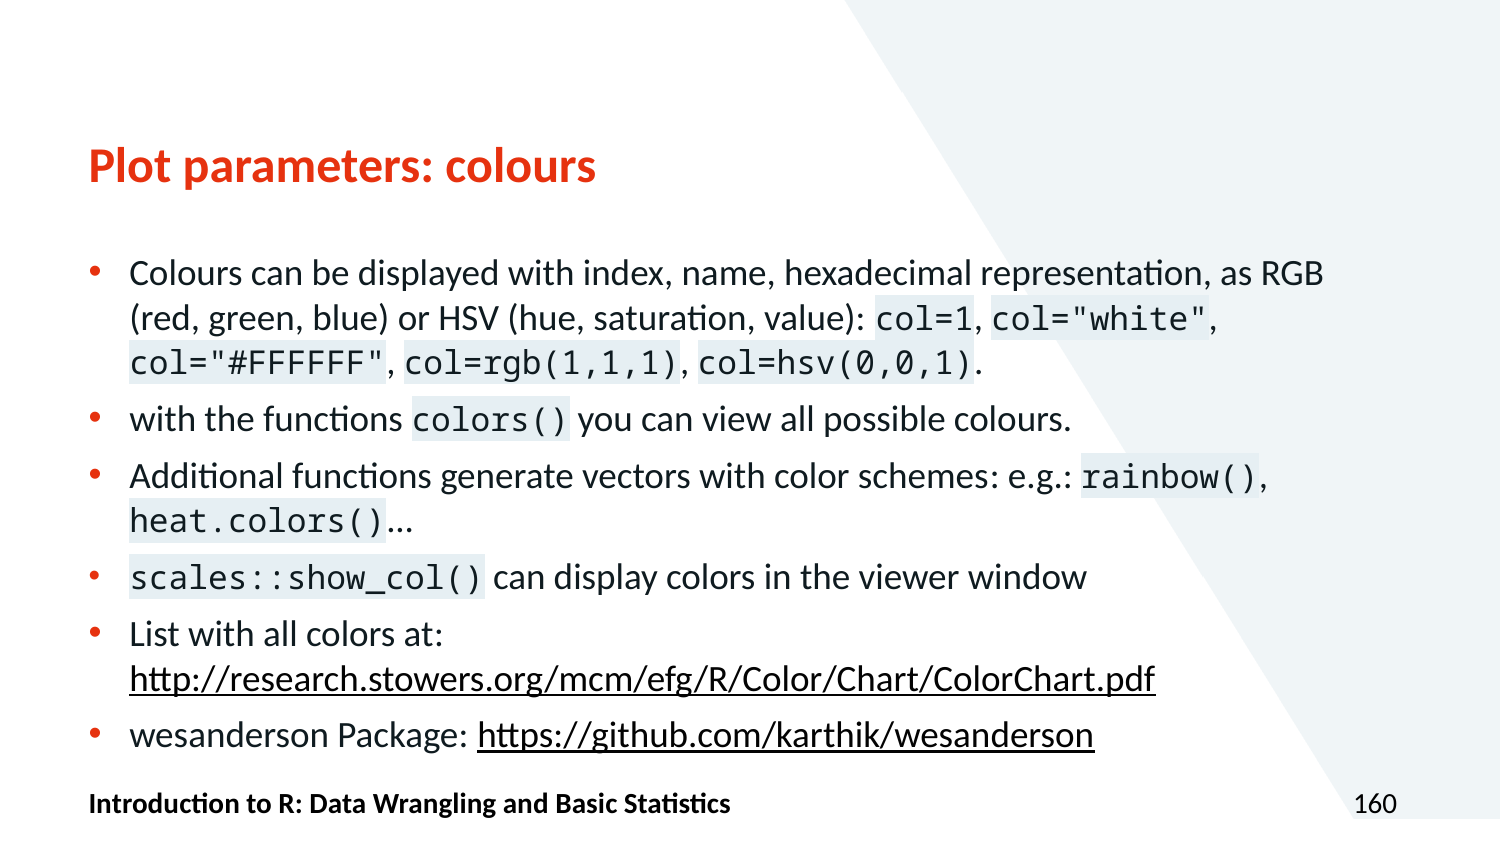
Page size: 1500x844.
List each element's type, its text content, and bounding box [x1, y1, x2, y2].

picture [0, 0, 1500, 819]
list Colours can be displayed with index, name, hexadecimal representation, as RGB (red, green, blue) or HSV (hue, saturation, value): col=1, col="white", col="#FFFFFF", col=rgb(1,1,1), col=hsv(0,0,1). with the functions colors() you can view all possible colours. Additional functions generate vectors with color schemes: e.g.: rainbow(), heat.colors()... scales::show_col() can display colors in the viewer window List with all colors at: http://research.stowers.org/mcm/efg/R/Color/Chart/ColorChart.pdf wesanderson Package: https://github.com/karthik/wesanderson [88, 248, 1398, 756]
footer Introduction to R: Data Wrangling and Basic Statistics [88, 785, 1217, 819]
title Plot parameters: colours [88, 129, 1398, 232]
slide_number 160 [1239, 785, 1398, 819]
